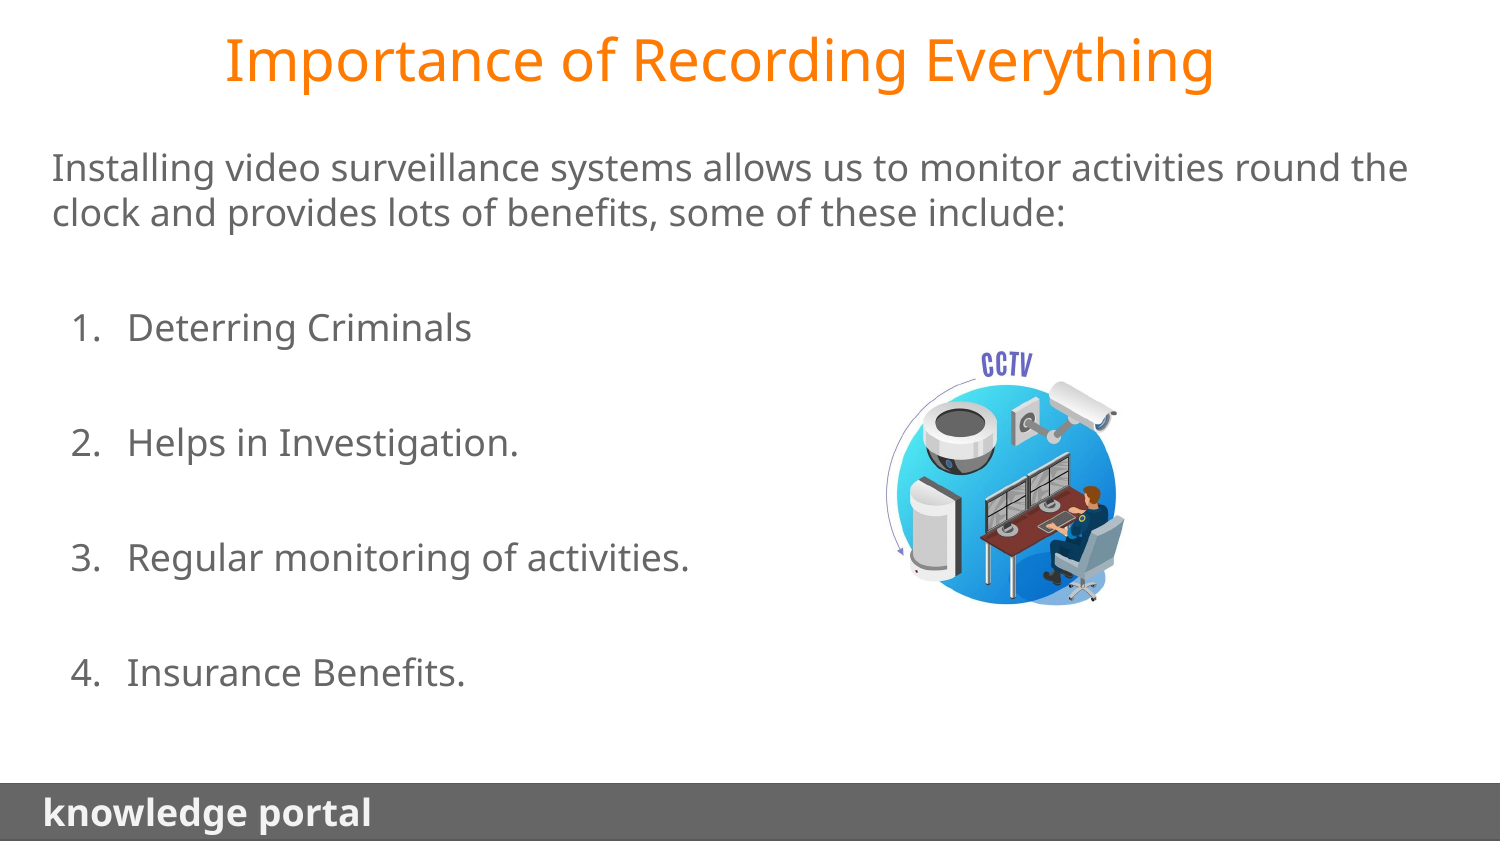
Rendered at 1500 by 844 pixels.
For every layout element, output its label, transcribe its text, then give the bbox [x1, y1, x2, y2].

picture [852, 334, 1156, 638]
text_box Importance of Recording Everything [137, 12, 1305, 104]
text_box Installing video surveillance systems allows us to monitor activities round the clock and provides lots of benefits, some of these include: Deterring Criminals Helps in Investigation. Regular monitoring of activities. Insurance Benefits. [36, 129, 1427, 460]
text_box knowledge portal [0, 783, 1500, 840]
